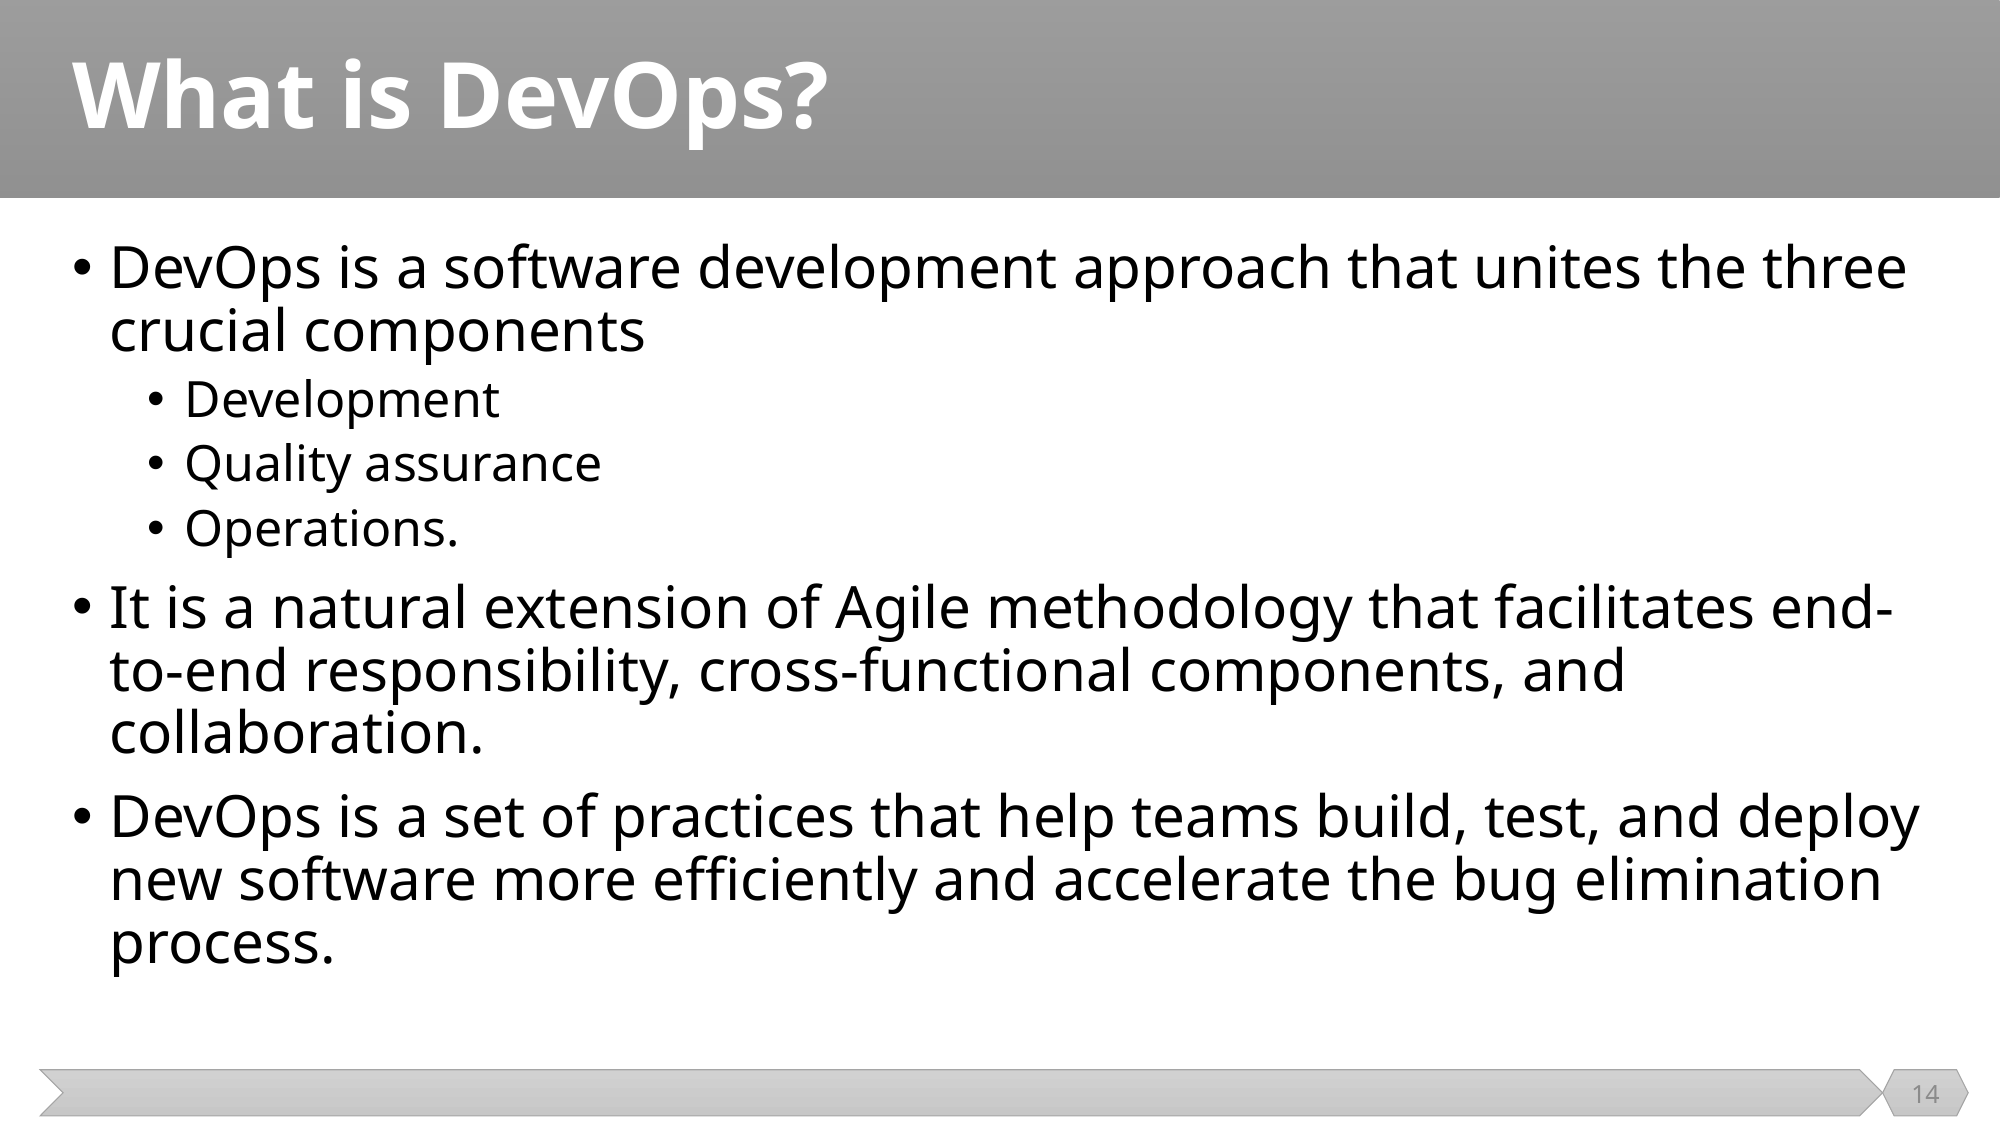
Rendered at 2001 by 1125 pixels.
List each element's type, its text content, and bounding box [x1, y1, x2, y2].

slide_number 14 [1882, 1065, 1969, 1125]
list DevOps is a software development approach that unites the three crucial components Development Quality assurance Operations. It is a natural extension of Agile methodology that facilitates end-to-end responsibility, cross-functional components, and collaboration. DevOps is a set of practices that help teams build, test, and deploy new software more efficiently and accelerate the bug elimination process. [56, 230, 1969, 1010]
title What is DevOps? [56, 0, 1969, 199]
